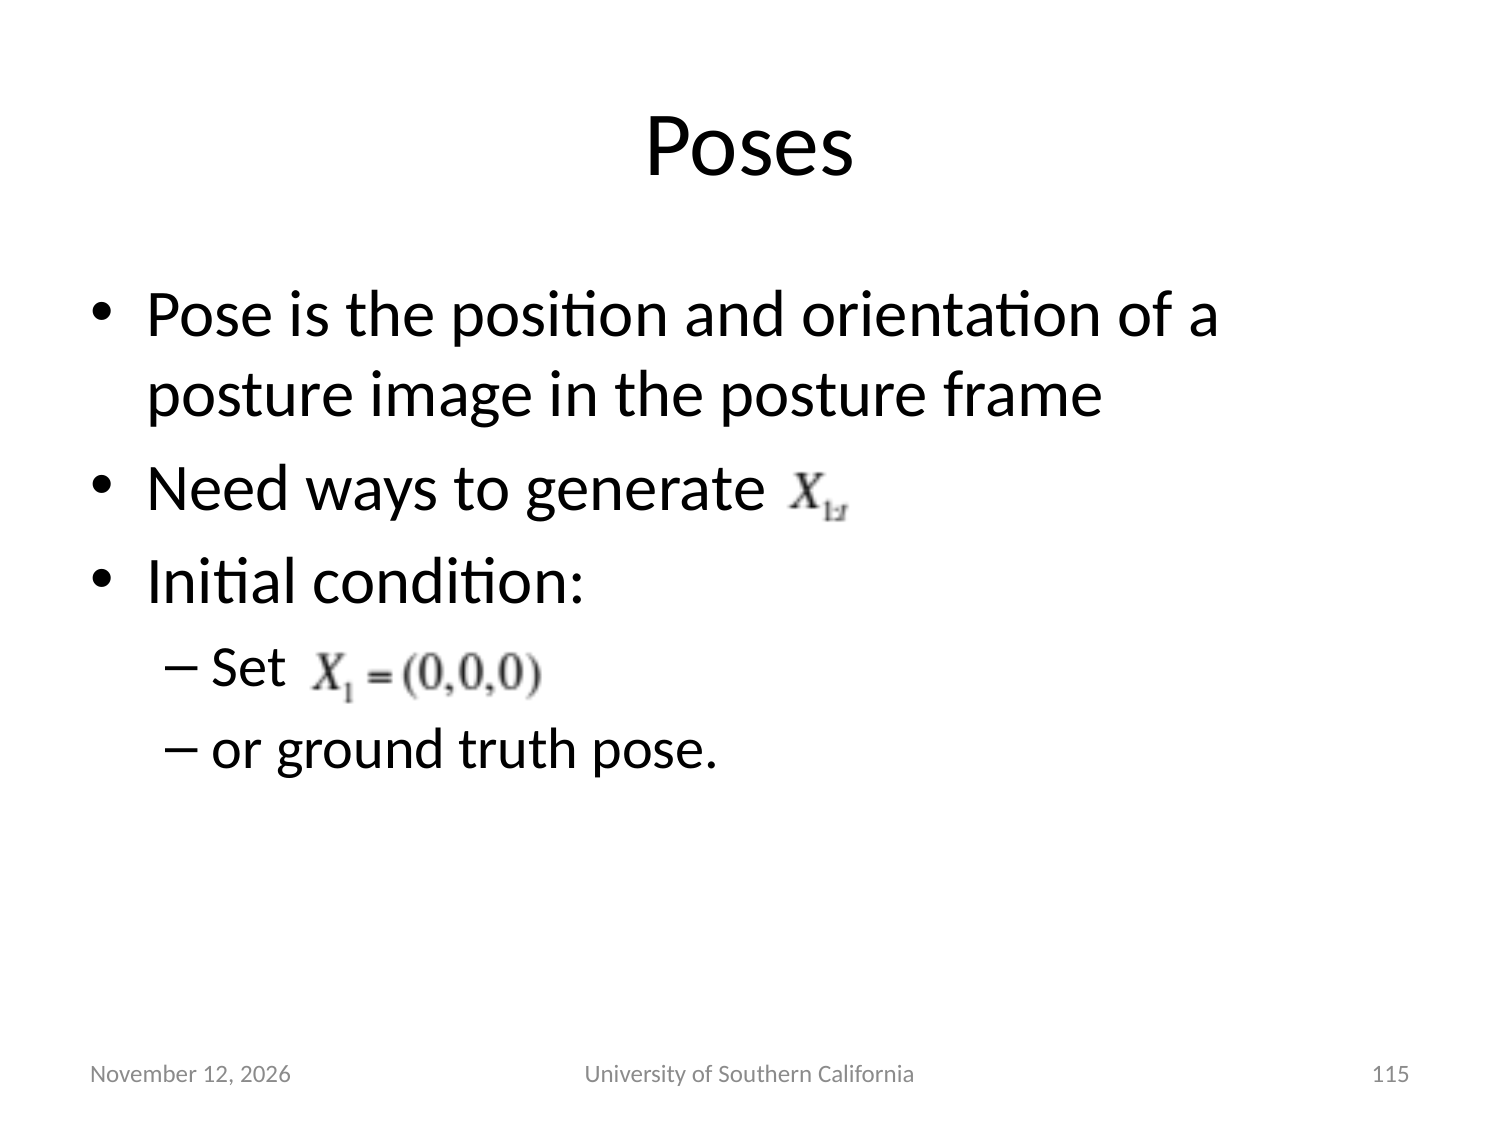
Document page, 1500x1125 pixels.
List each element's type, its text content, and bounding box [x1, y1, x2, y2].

footer University of Southern California [512, 1042, 988, 1103]
slide_number 115 [1074, 1042, 1425, 1103]
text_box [782, 461, 854, 529]
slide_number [75, 1042, 425, 1103]
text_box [305, 644, 545, 708]
list Pose is the position and orientation of a posture image in the posture frame Need ways to generate Initial condition: Set or ground truth pose. [75, 262, 1425, 1005]
title Poses [75, 45, 1425, 233]
